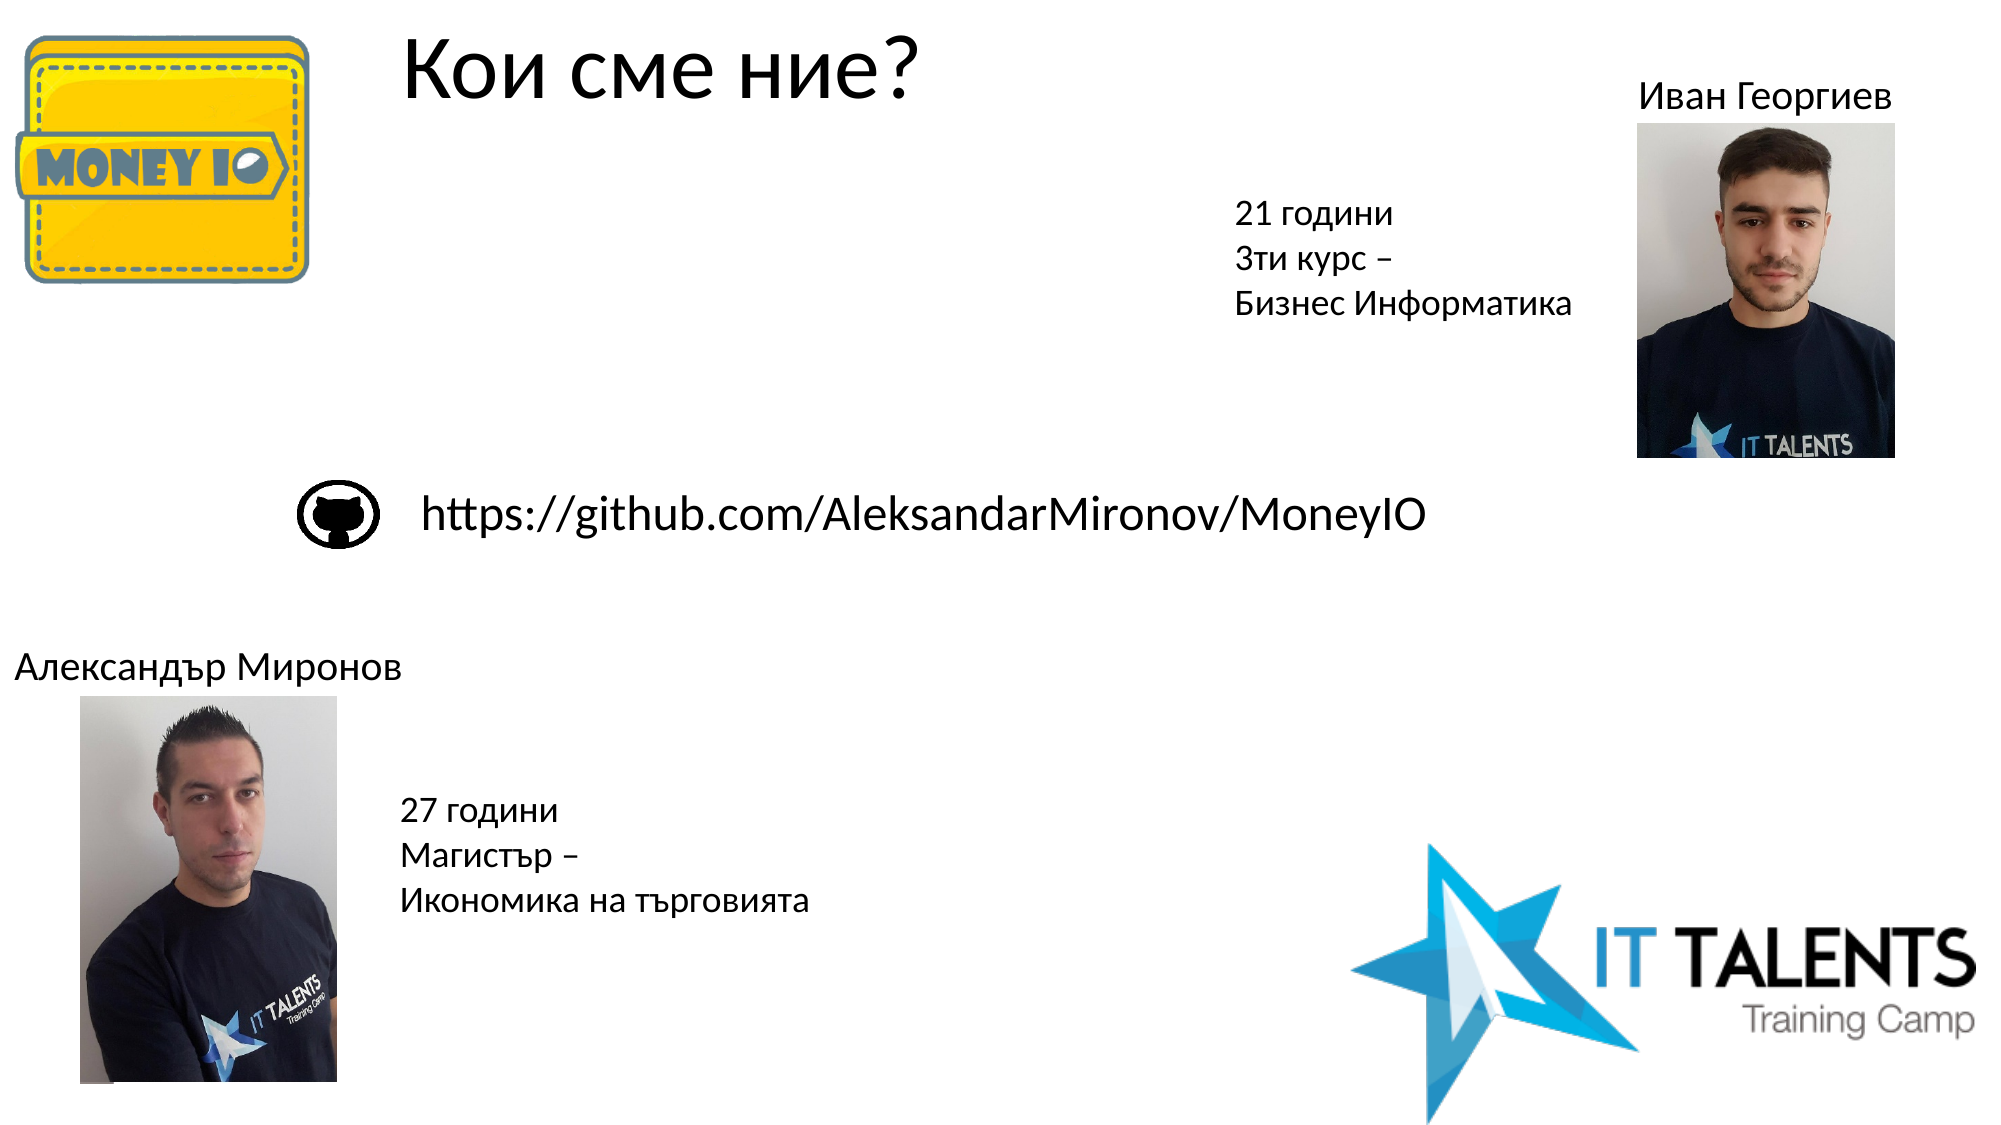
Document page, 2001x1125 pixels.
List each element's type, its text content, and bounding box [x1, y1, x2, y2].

text_box Александър Миронов [0, 631, 418, 696]
text_box 27 години Магистър – Икономика на търговията [385, 777, 836, 973]
picture [256, 478, 420, 550]
text_box https://github.com/AleksandarMironov/MoneyIO [405, 473, 1443, 548]
text_box Иван Георгиев [1623, 60, 1909, 126]
picture [0, 0, 325, 325]
text_box 21 години 3ти курс – Бизнес Информатика [1219, 180, 1623, 331]
picture [1350, 843, 1976, 1125]
picture [1637, 123, 1895, 458]
text_box Кои сме ние? [387, 0, 939, 125]
picture [80, 696, 337, 1084]
